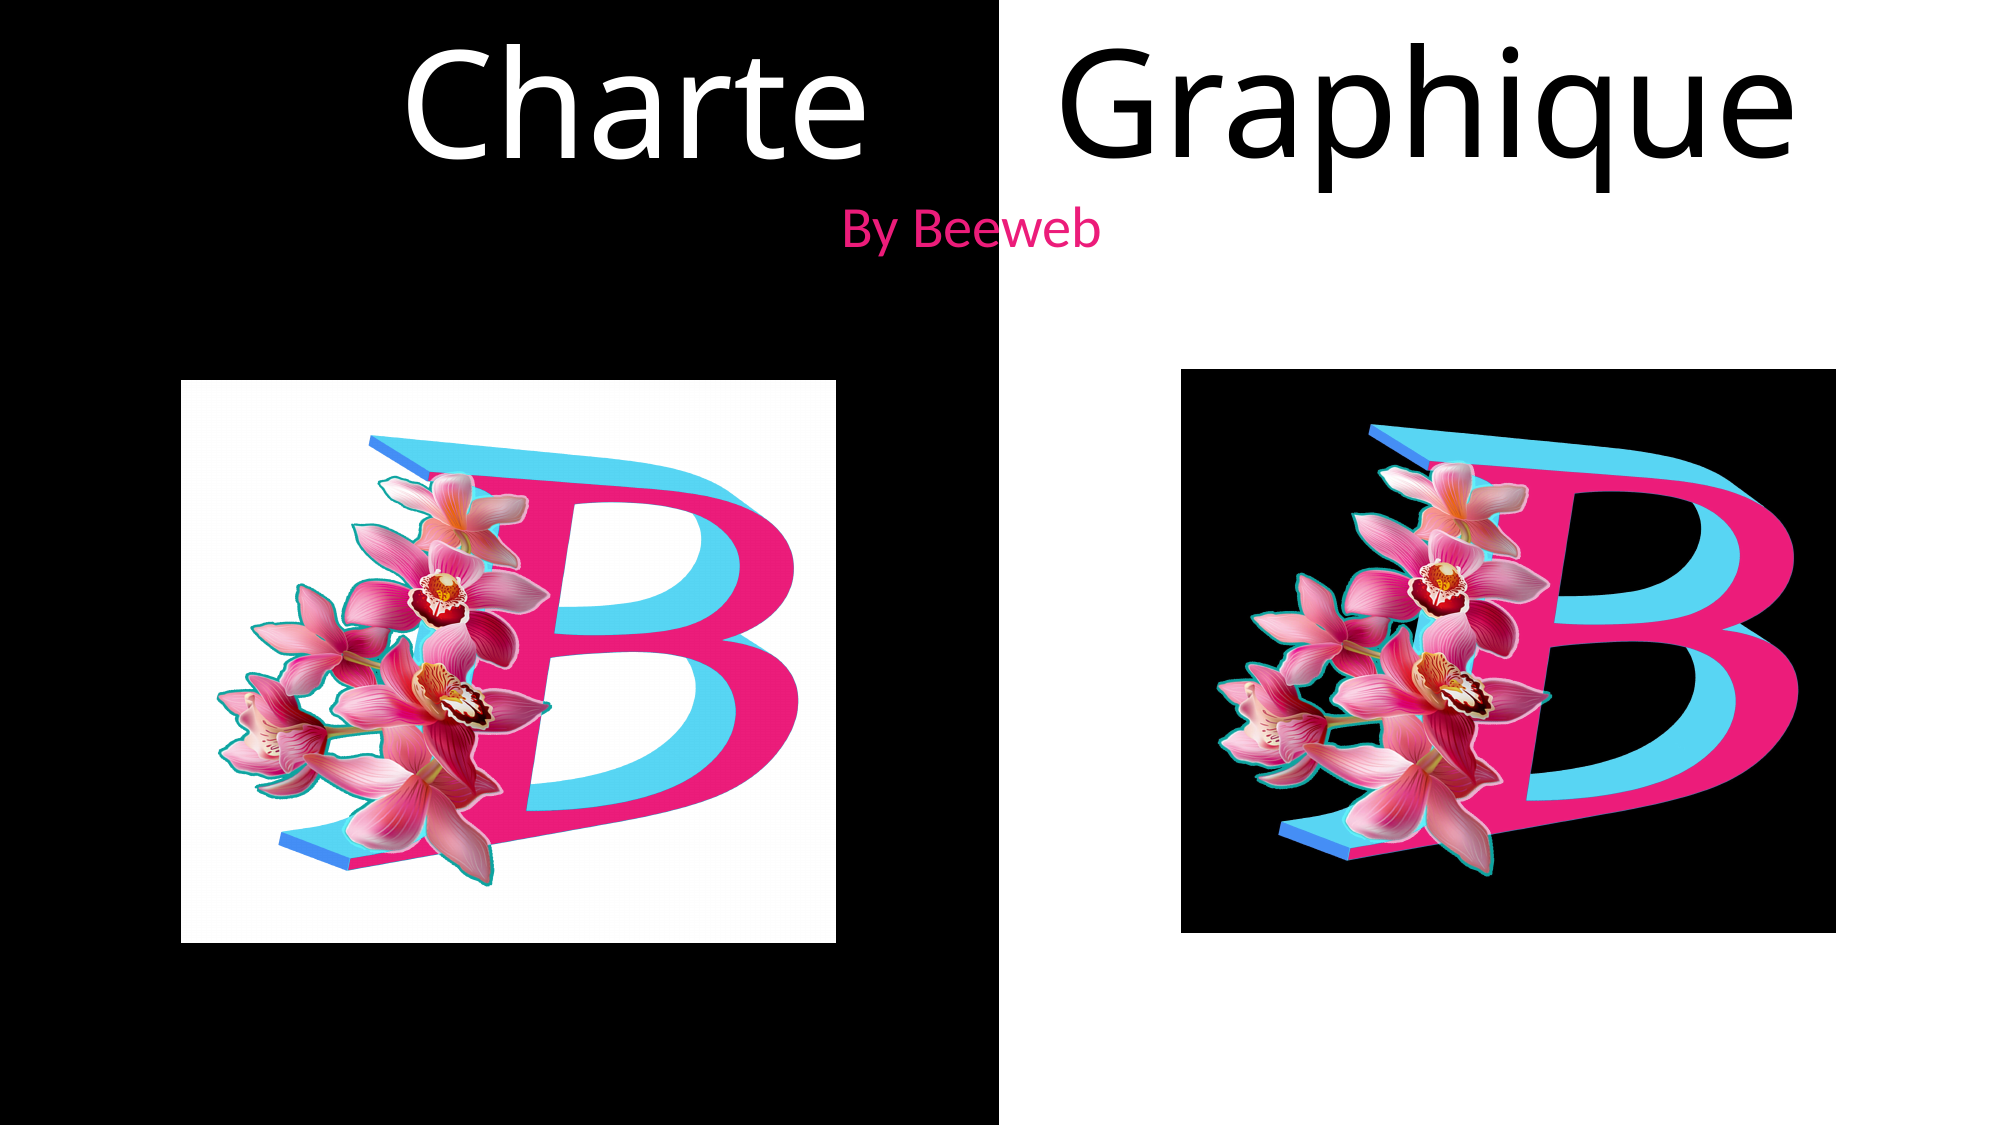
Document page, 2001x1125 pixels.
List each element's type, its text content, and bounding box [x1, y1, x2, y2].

text_box [0, 0, 999, 1125]
text_box Graphique [1039, 0, 1836, 195]
picture [181, 380, 836, 944]
picture [1181, 369, 1836, 933]
text_box [999, 0, 2000, 1125]
text_box Charte [385, 1, 1000, 197]
text_box By Beeweb [826, 181, 1173, 267]
